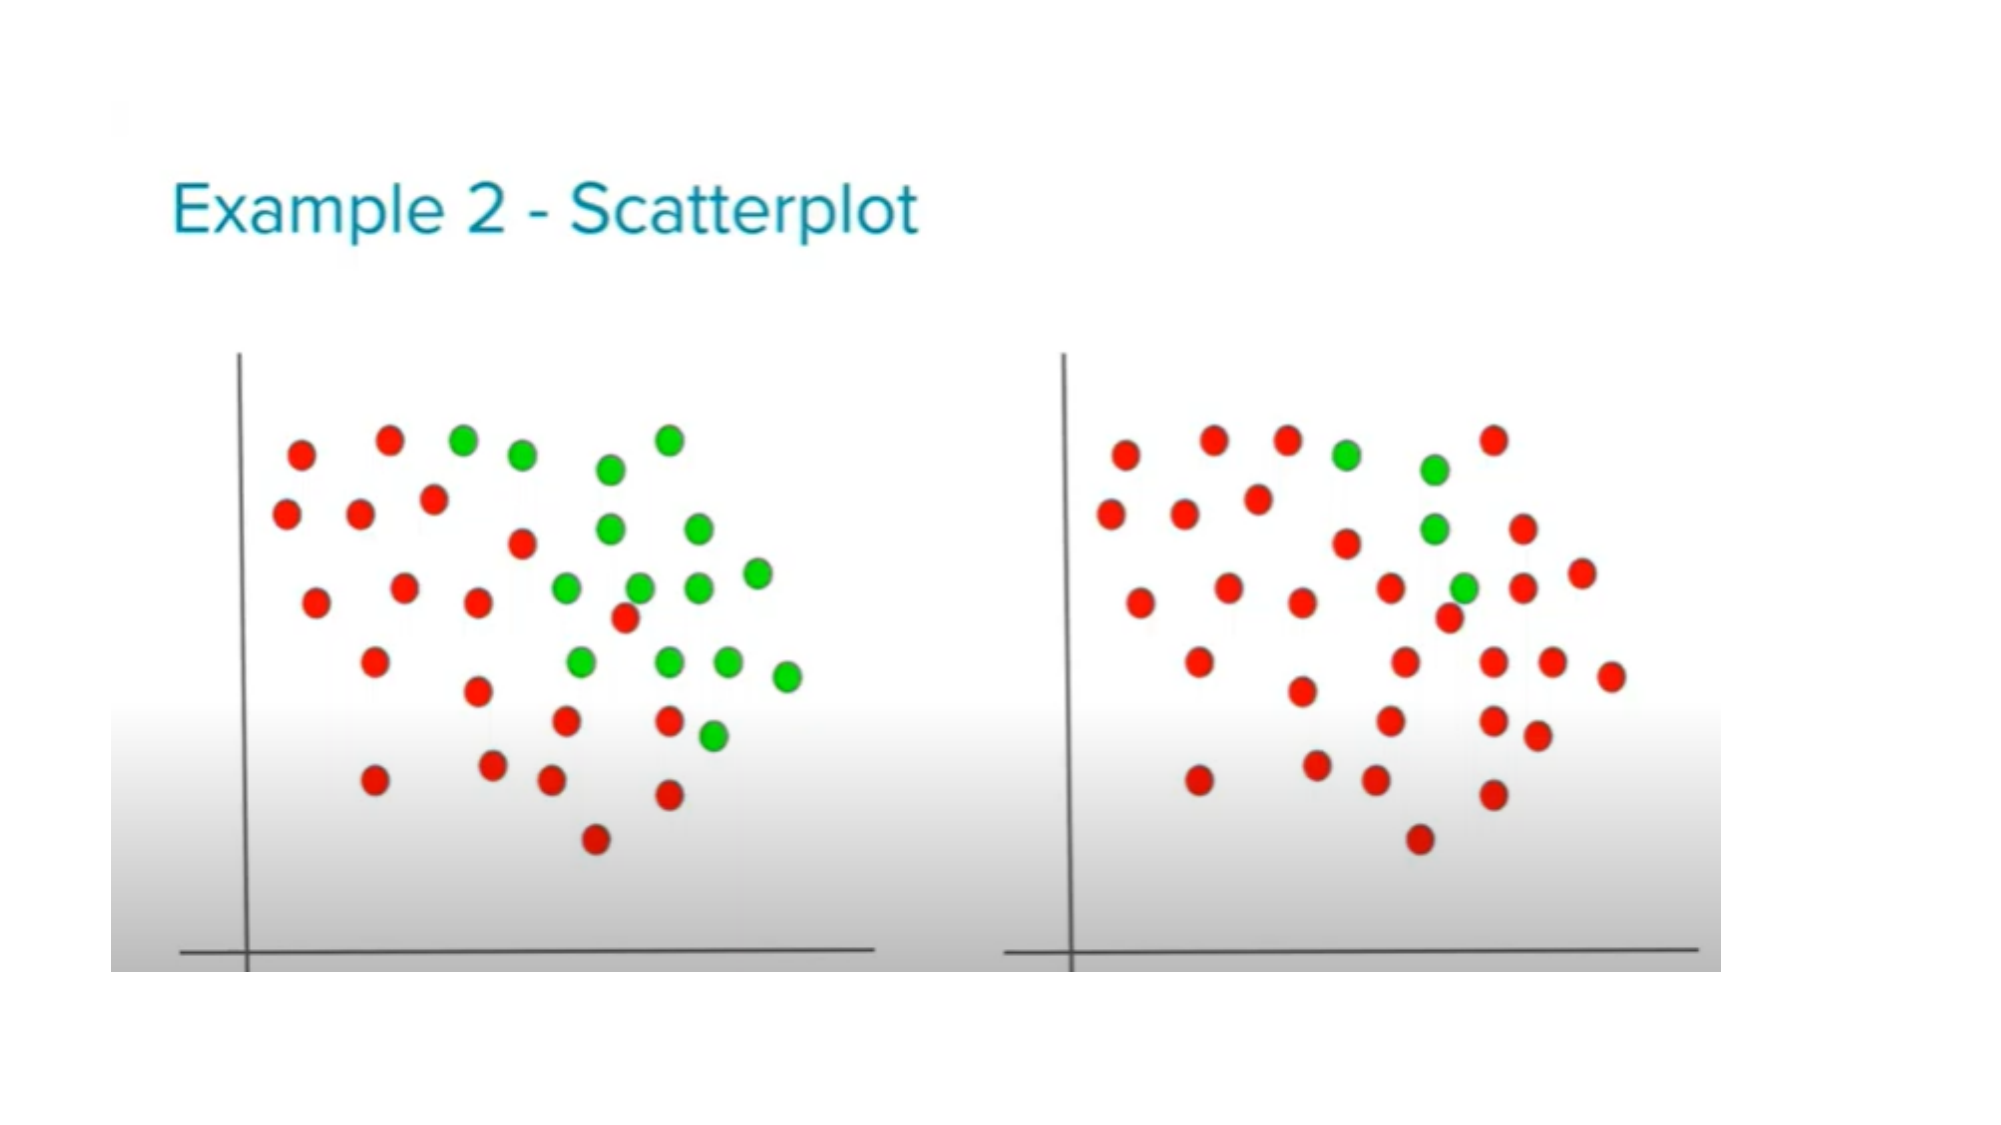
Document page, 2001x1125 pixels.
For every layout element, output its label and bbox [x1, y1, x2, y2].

picture [111, 99, 1722, 972]
